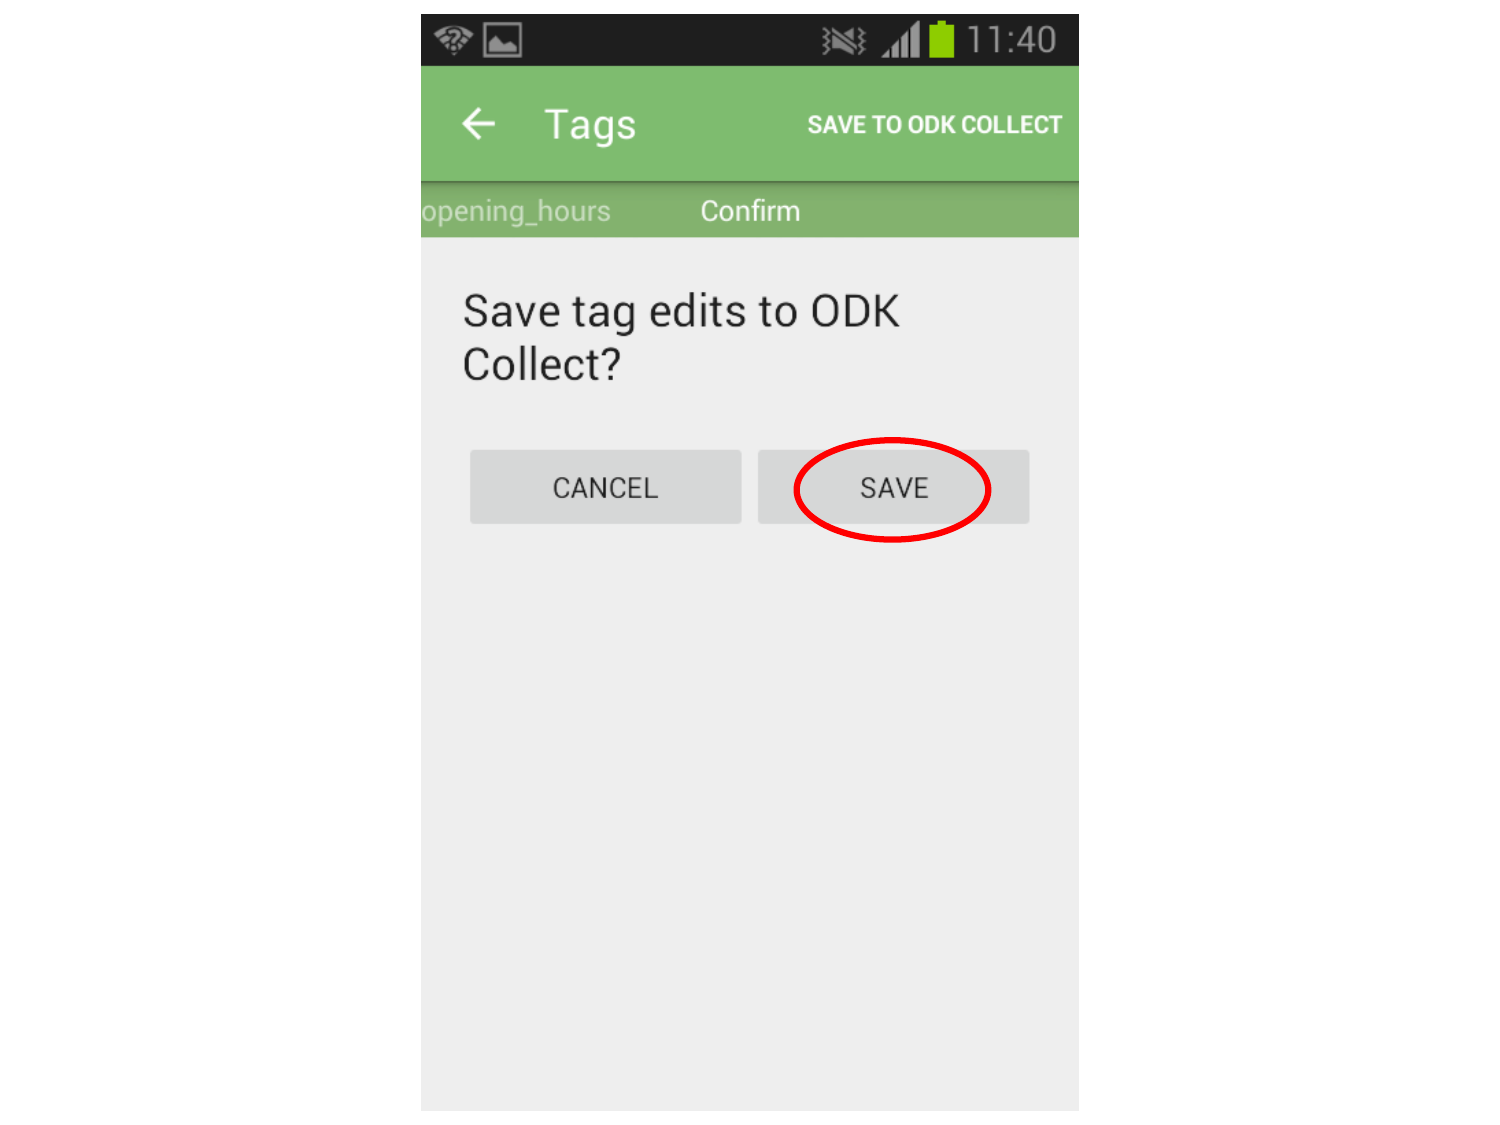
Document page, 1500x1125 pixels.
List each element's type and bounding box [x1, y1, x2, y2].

picture [420, 14, 1079, 1111]
